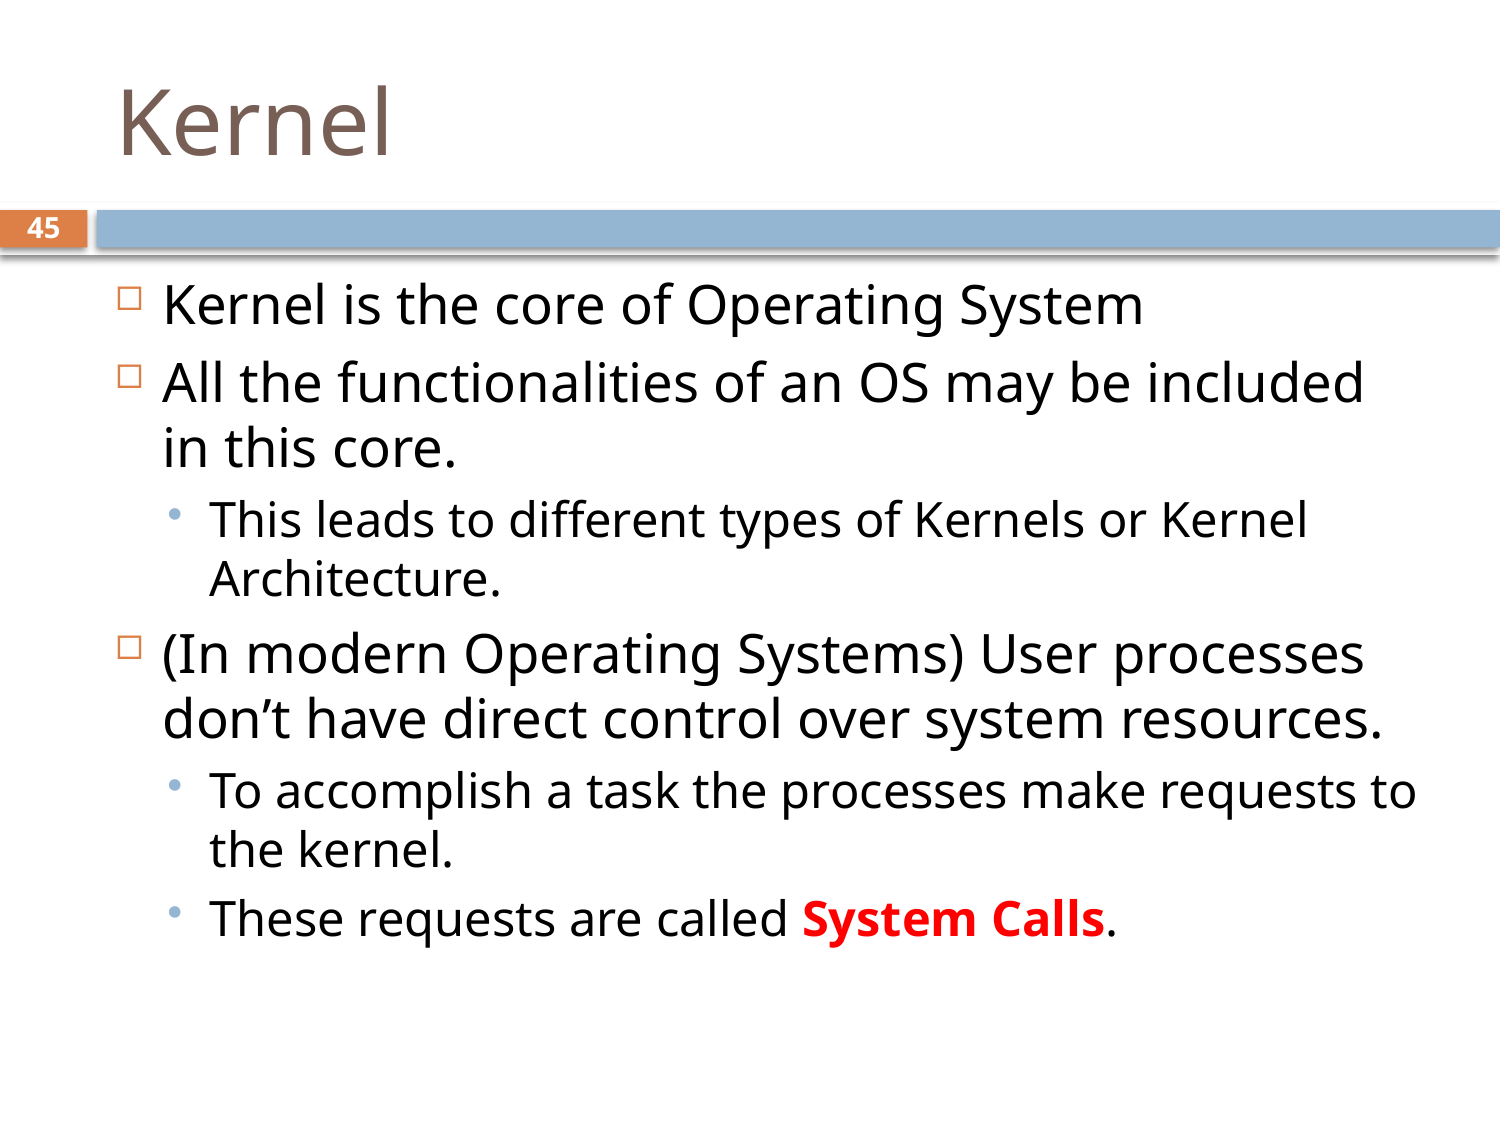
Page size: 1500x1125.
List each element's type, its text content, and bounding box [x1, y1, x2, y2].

title Kernel [100, 37, 1438, 200]
list Kernel is the core of Operating System All the functionalities of an OS may be included in this core. This leads to different types of Kernels or Kernel Architecture. (In modern Operating Systems) User processes don’t have direct control over system resources. To accomplish a task the processes make requests to the kernel. These requests are called System Calls. [100, 262, 1438, 1000]
slide_number 45 [0, 208, 88, 249]
